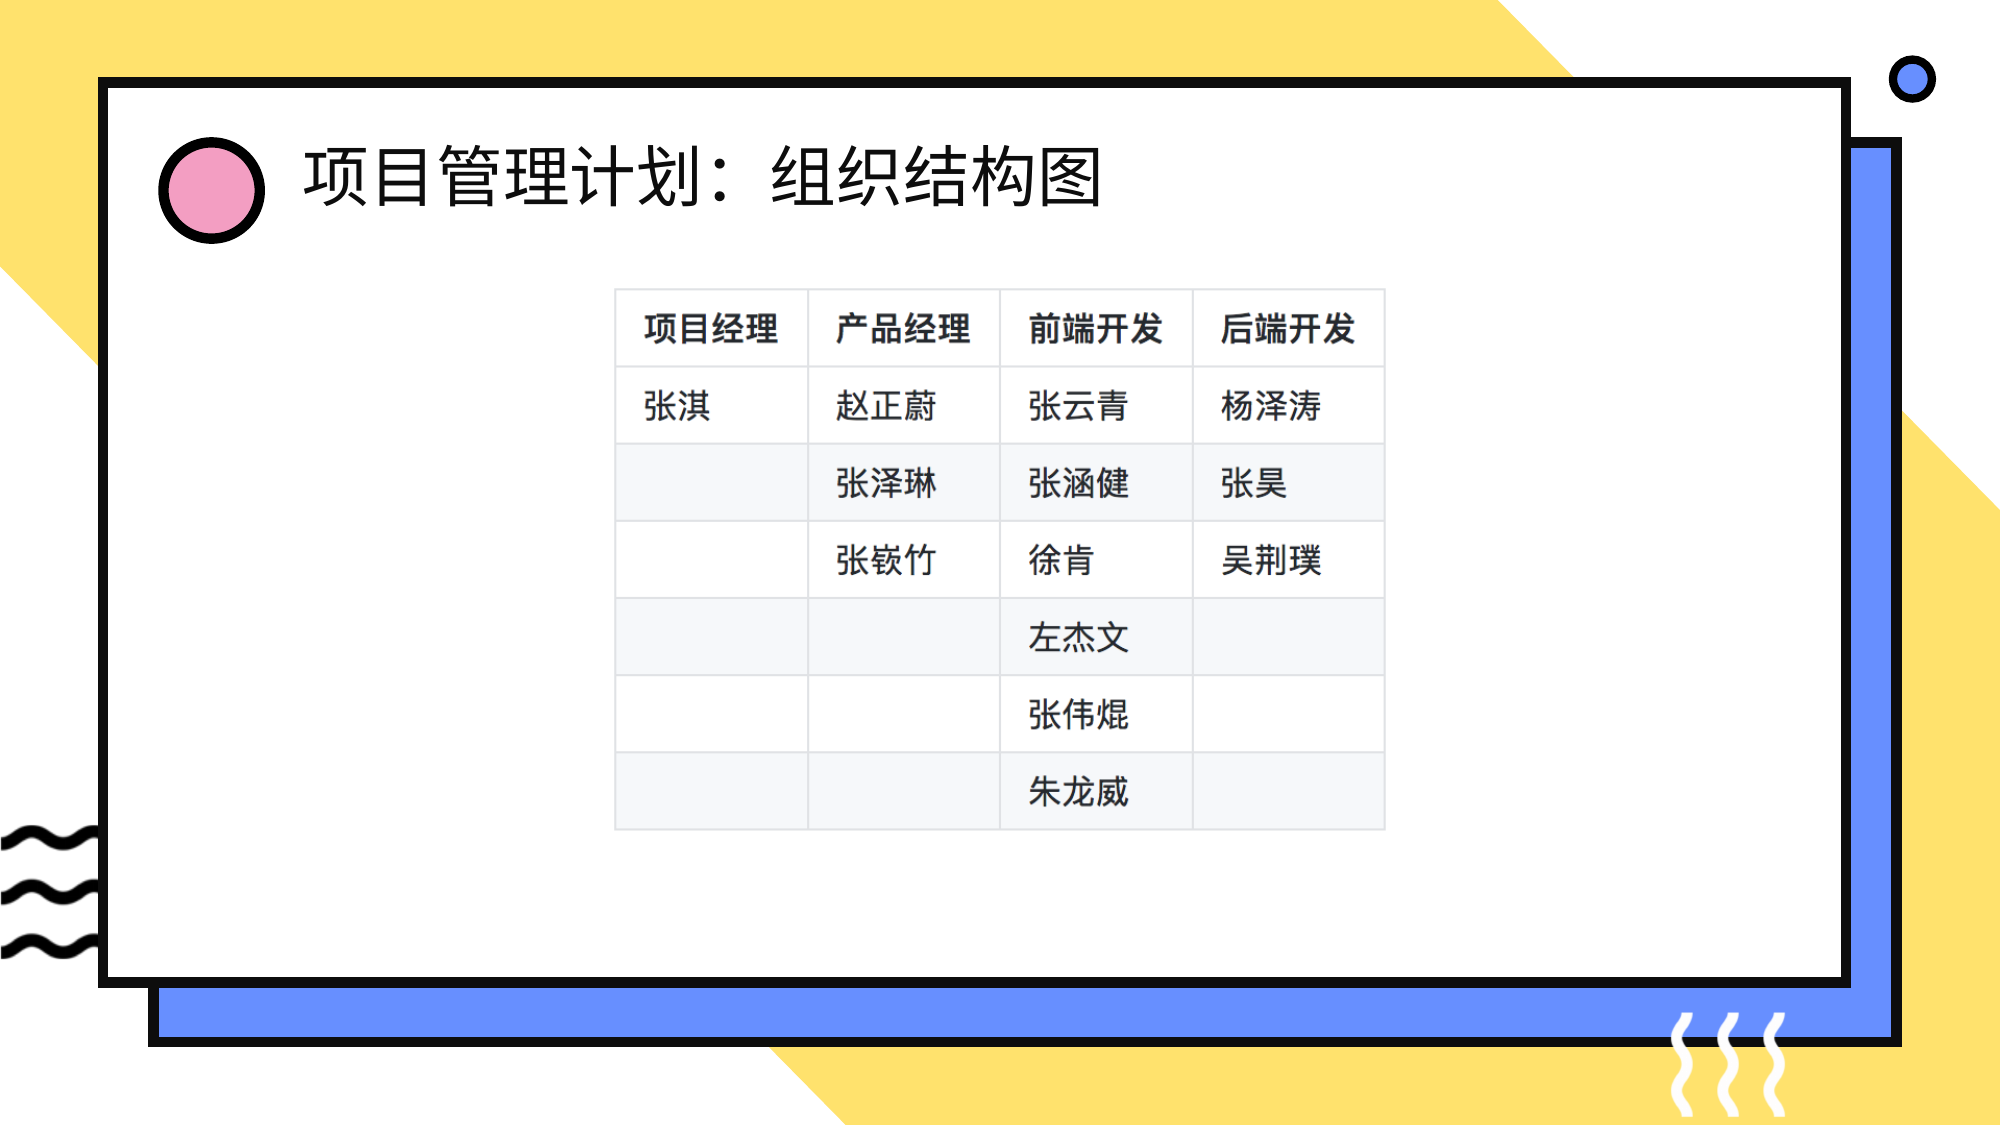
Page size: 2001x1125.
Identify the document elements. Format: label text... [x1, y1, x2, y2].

picture [0, 737, 148, 1042]
text_box 项目管理计划：组织结构图 [288, 127, 1259, 222]
picture [608, 281, 1392, 842]
picture [1609, 966, 1834, 1125]
